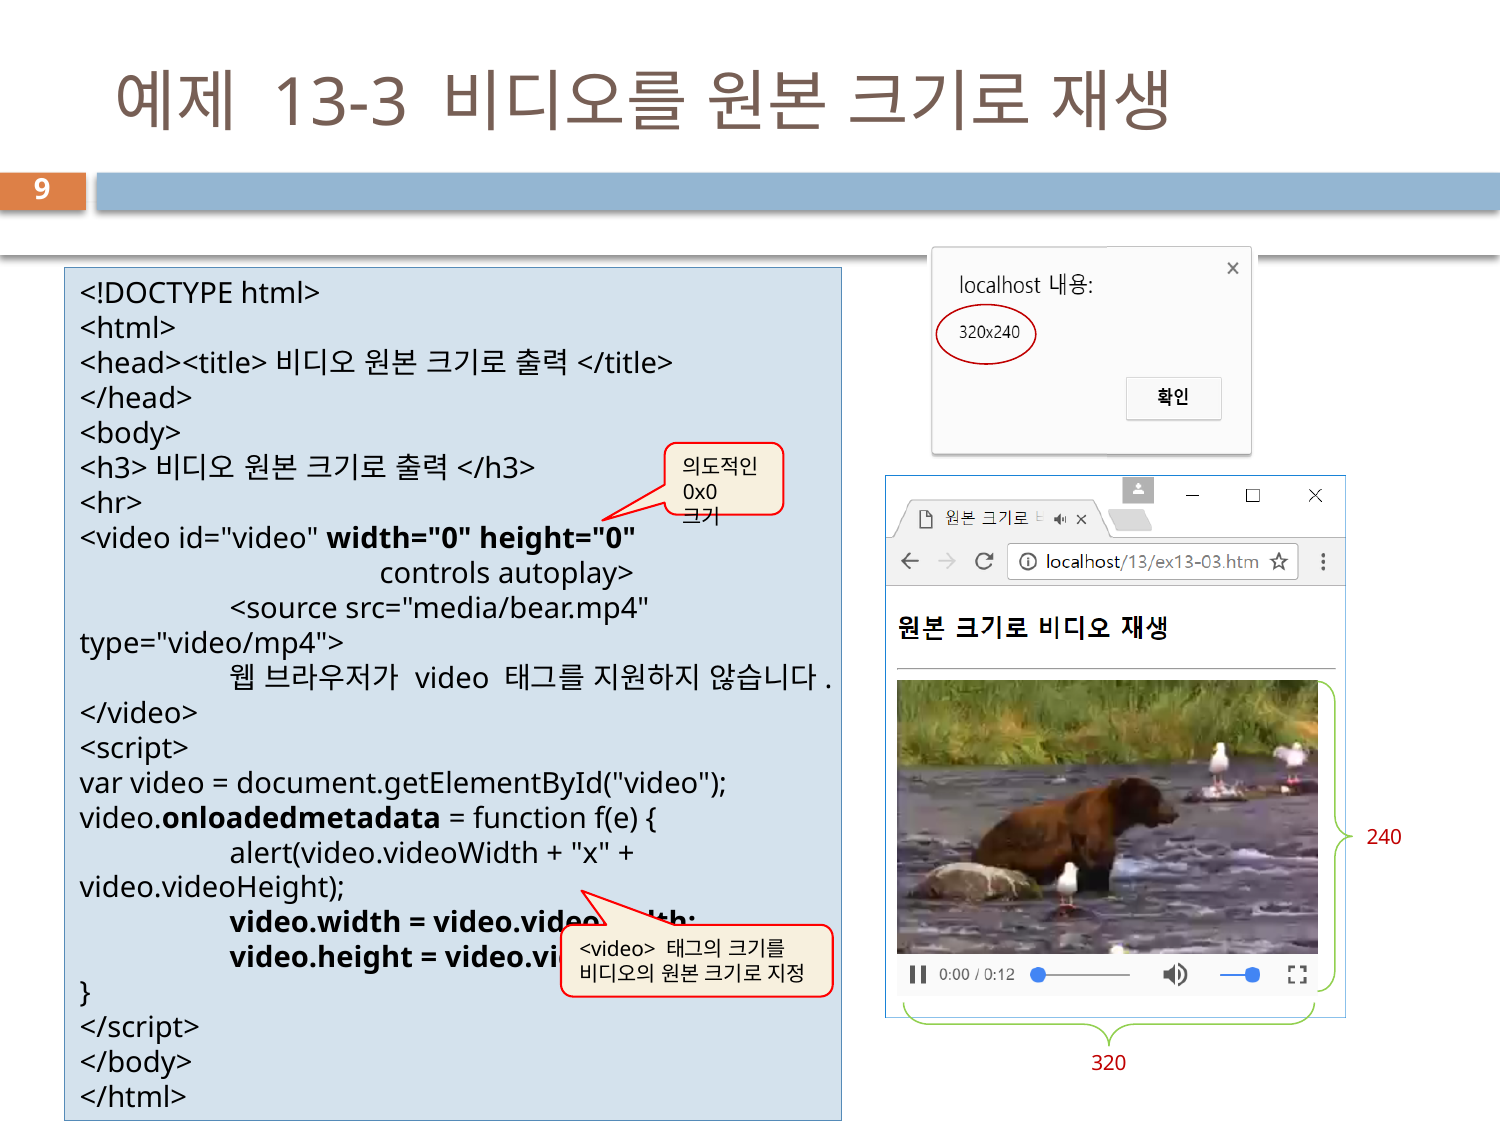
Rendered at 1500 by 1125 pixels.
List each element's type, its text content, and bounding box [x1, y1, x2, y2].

text_box 의도적인 0x0 크기 [602, 442, 784, 521]
text_box <!DOCTYPE html> <html> <head><title>비디오 원본 크기로 출력</title> </head> <body> <h3>비디오 원본 크기로 출력</h3> <hr> <video id="video" width="0" height="0" controls autoplay> <source src="media/bear.mp4" type="video/mp4"> 웹 브라우저가 video 태그를 지원하지 않습니다. </video> <script> var video = document.getElementById("video"); video.onloadedmetadata = function f(e) { alert(video.videoWidth + "x" + video.videoHeight); video.width = video.videoWidth; video.height = video.videoHeight; } </script> </body> </html> [64, 267, 842, 1121]
text_box <video> 태그의 크기를 비디오의 원본 크기로 지정 [560, 890, 833, 997]
title 예제 13-3 비디오를 원본 크기로 재생 [99, 37, 1438, 161]
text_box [926, 238, 1259, 464]
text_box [885, 474, 1418, 1083]
slide_number 9 [0, 170, 87, 211]
